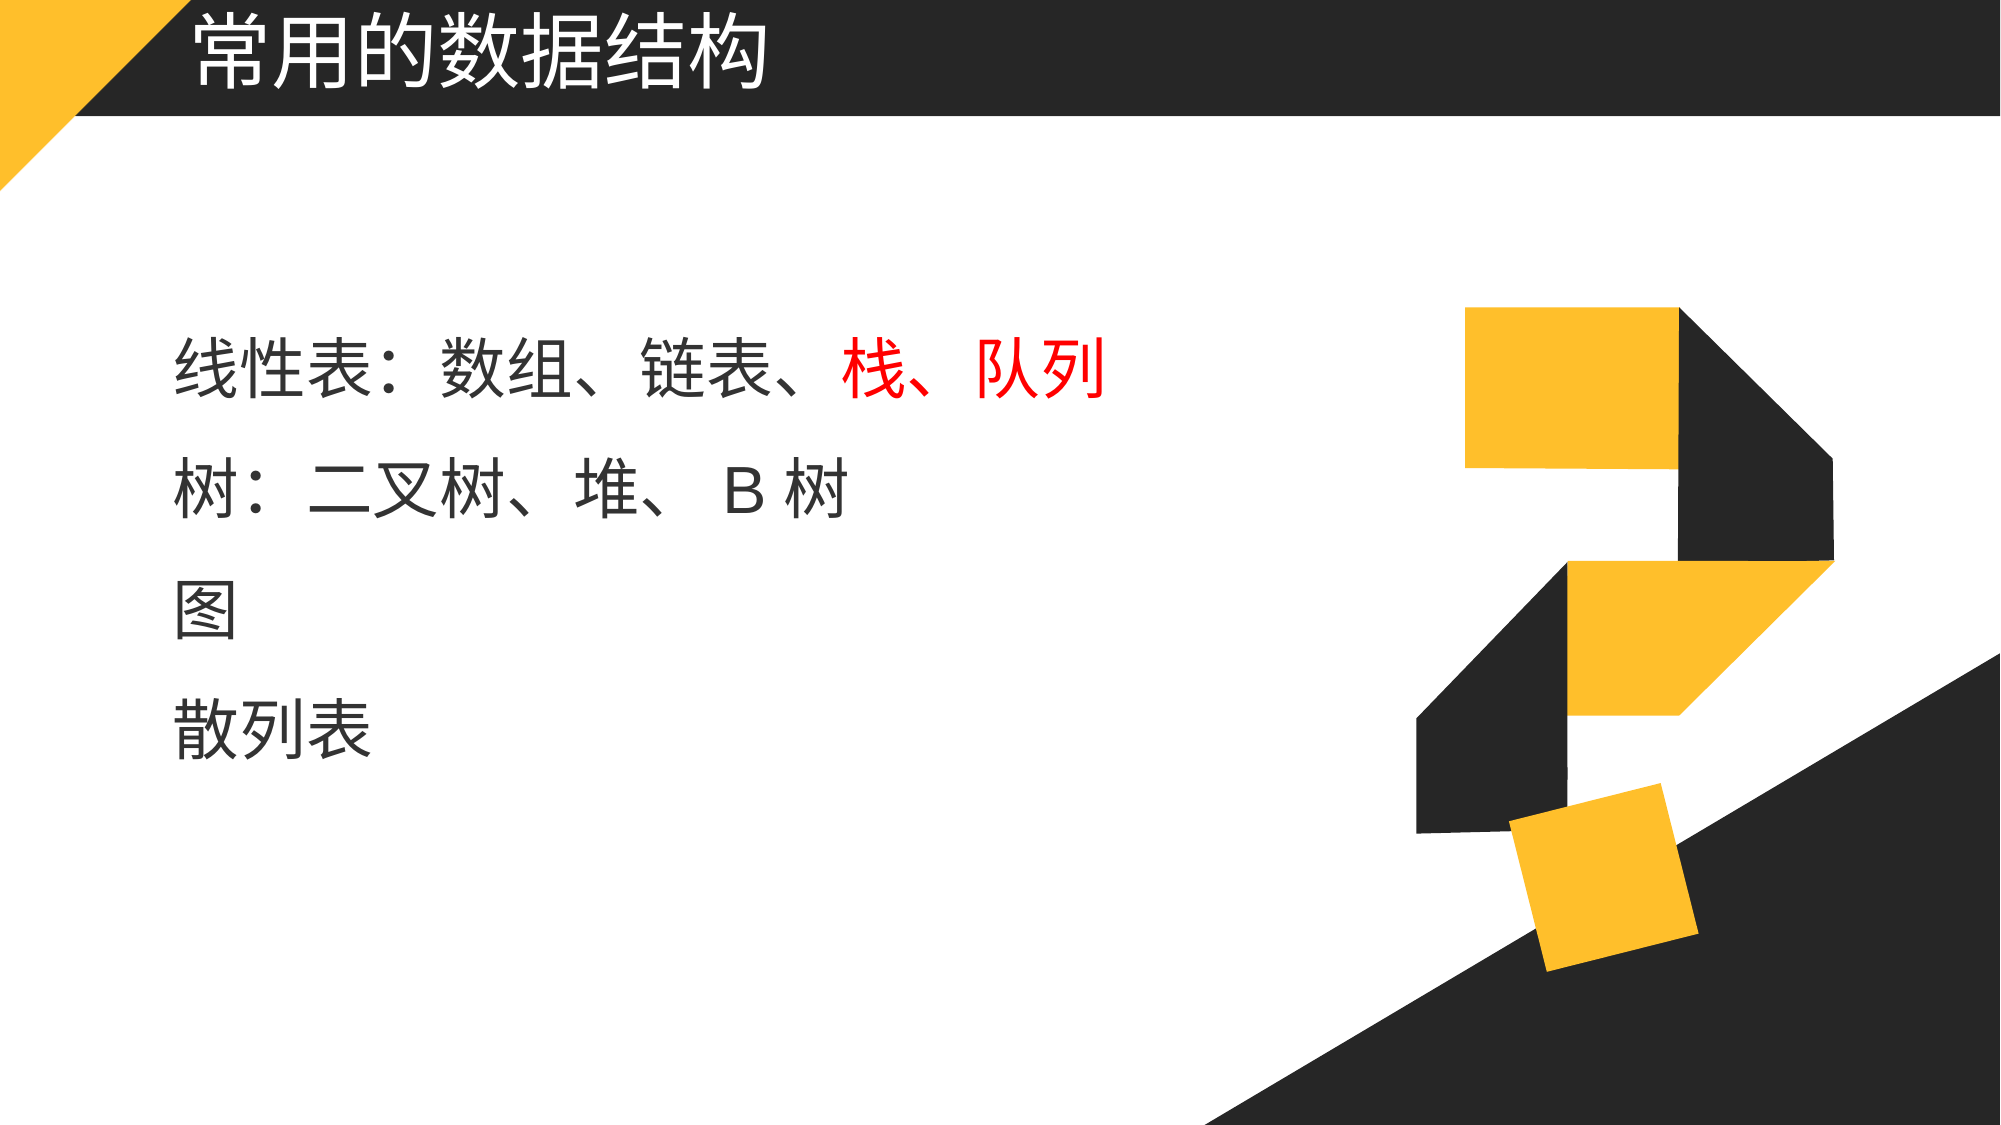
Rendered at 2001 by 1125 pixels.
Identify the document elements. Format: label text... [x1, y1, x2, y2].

text_box [1464, 306, 1678, 471]
text_box [1415, 559, 1569, 835]
list 线性表：数组、链表、栈、队列 树：二叉树、堆、B树 图 散列表 [172, 287, 1334, 952]
picture [0, 0, 2001, 1125]
title 常用的数据结构 [173, 0, 1899, 112]
text_box [1507, 781, 1700, 974]
text_box [1676, 304, 1836, 559]
text_box [1569, 559, 1838, 717]
text_box [1202, 652, 2000, 1125]
